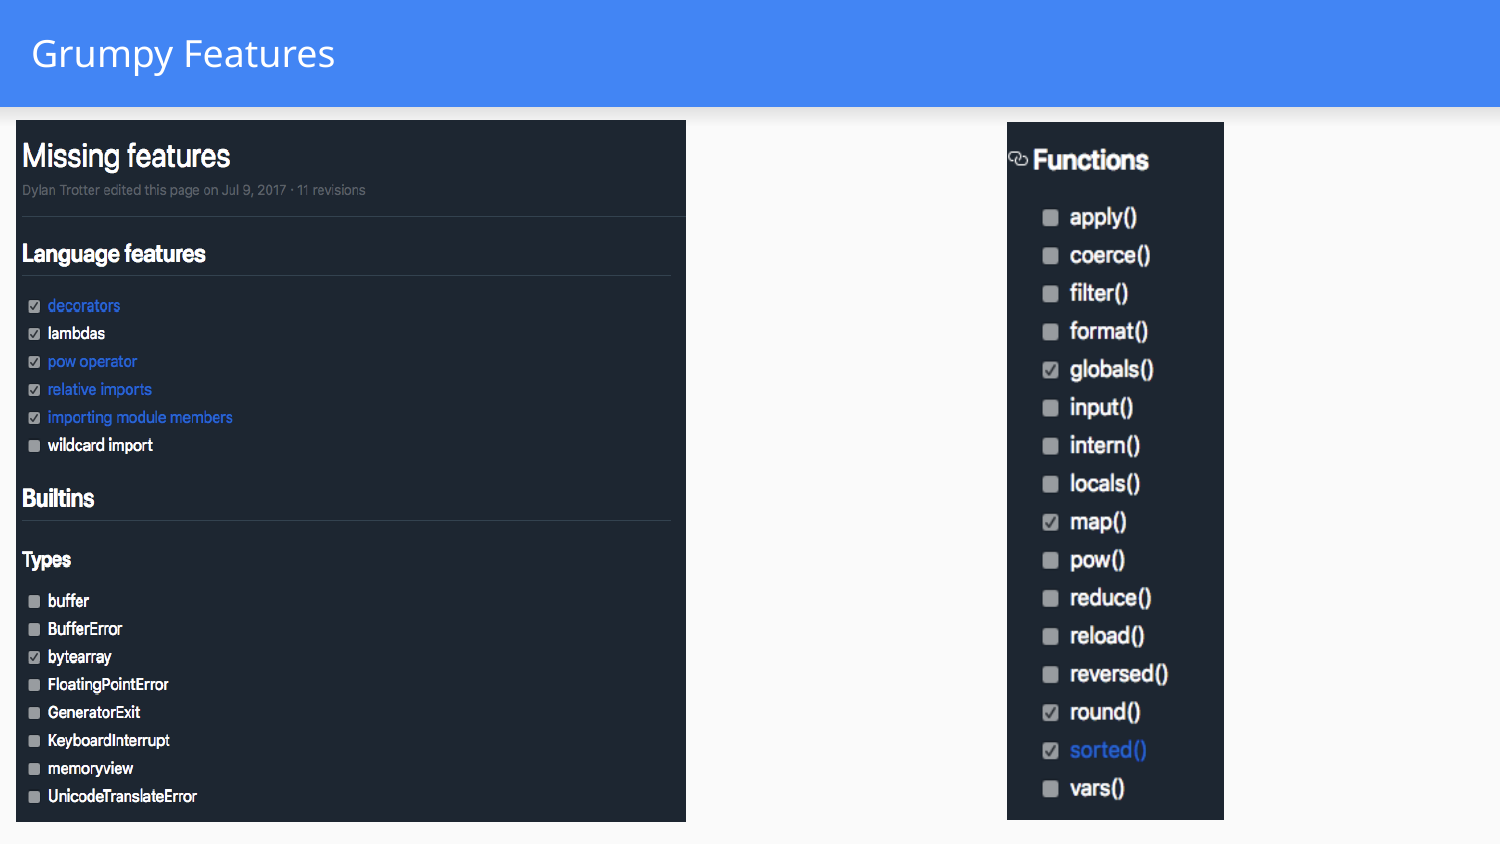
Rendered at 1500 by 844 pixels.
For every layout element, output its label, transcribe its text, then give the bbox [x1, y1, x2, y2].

picture [1007, 122, 1224, 820]
picture [15, 119, 686, 823]
title Grumpy Features [16, 2, 1464, 102]
